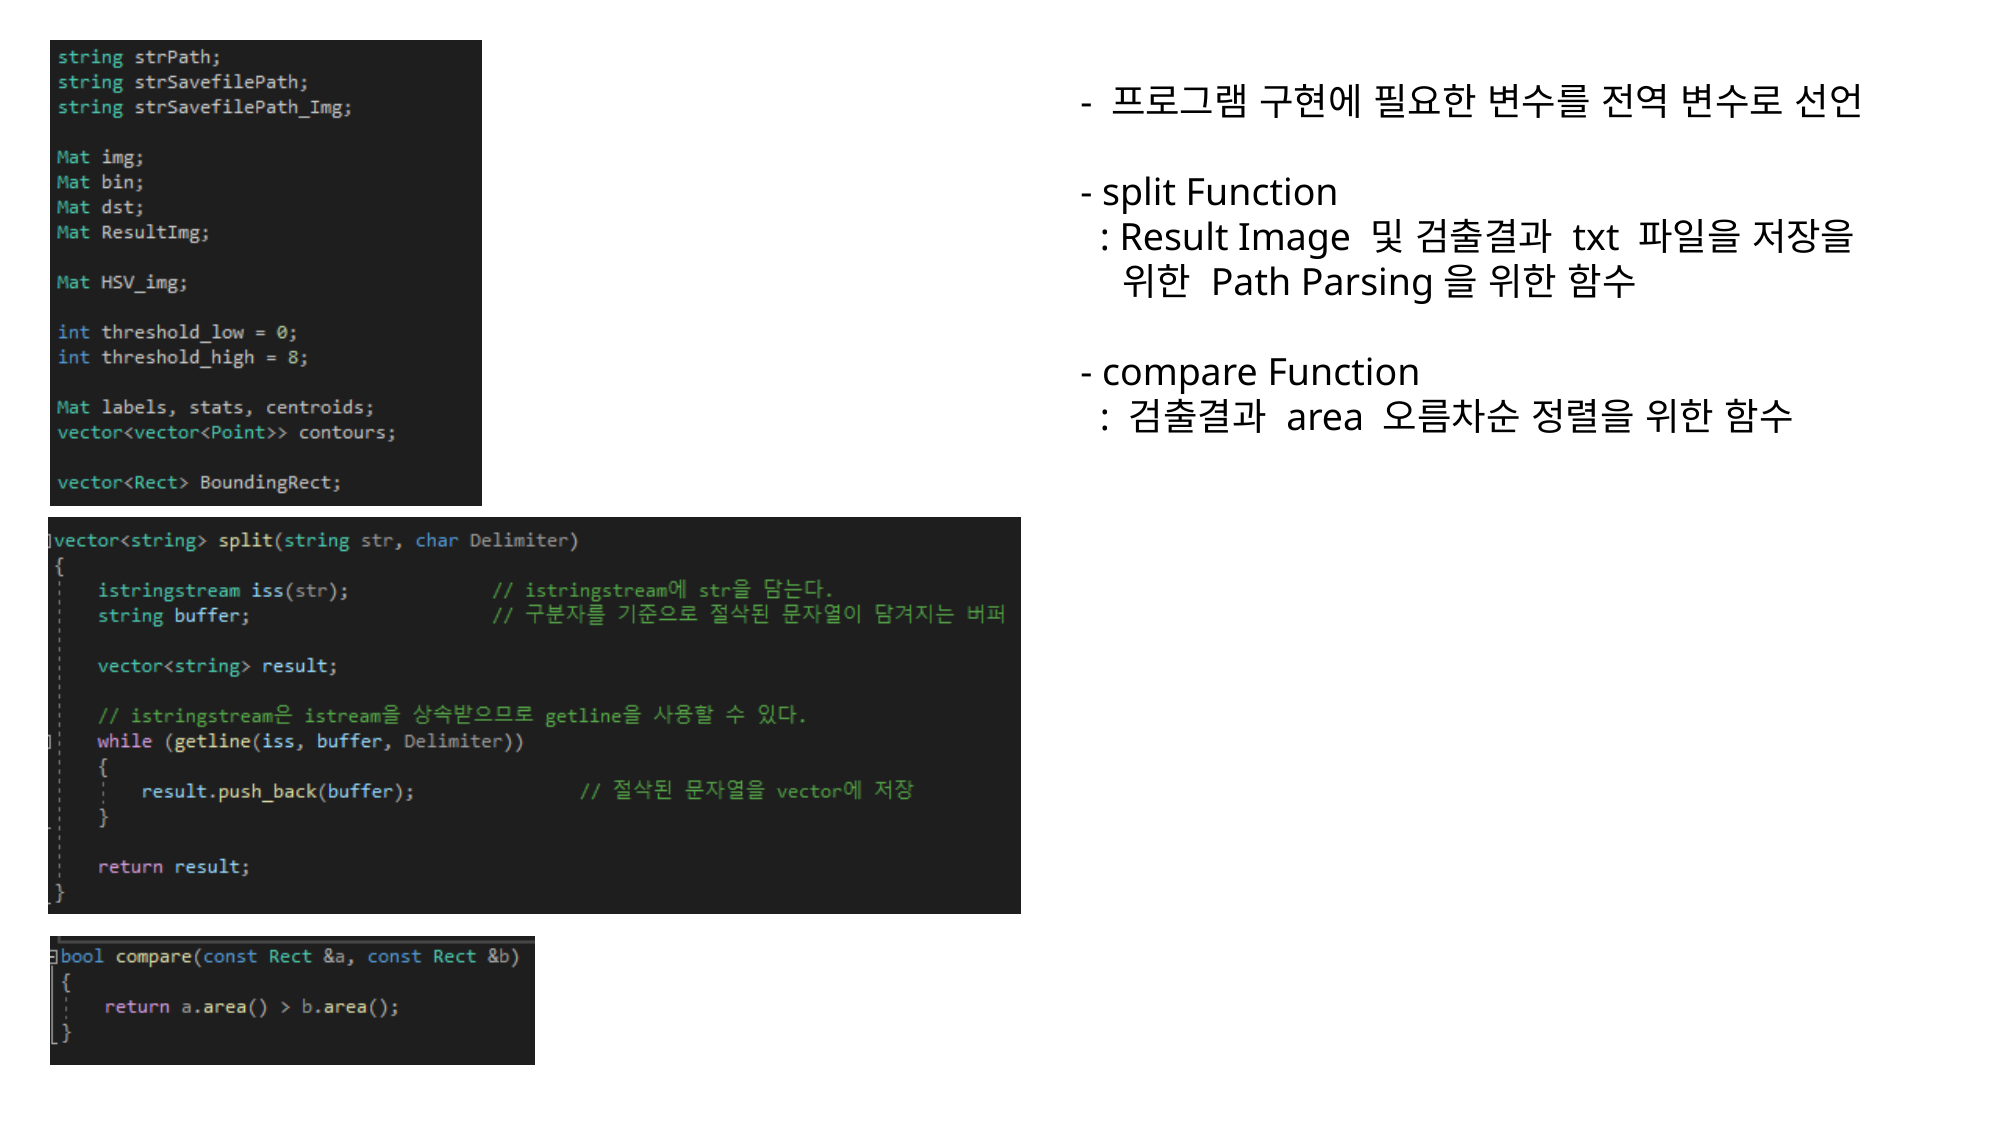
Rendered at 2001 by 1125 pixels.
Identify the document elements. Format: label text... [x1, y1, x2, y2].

text_box - 프로그램 구현에 필요한 변수를 전역 변수로 선언 - split Function : Result Image 및 검출결과 txt 파일을 저장을 위한 Path Parsing을 위한 함수 - compare Function : 검출결과 area 오름차순 정렬을 위한 함수 [1065, 70, 1907, 445]
picture [50, 936, 535, 1065]
picture [48, 517, 1021, 914]
picture [49, 40, 482, 507]
